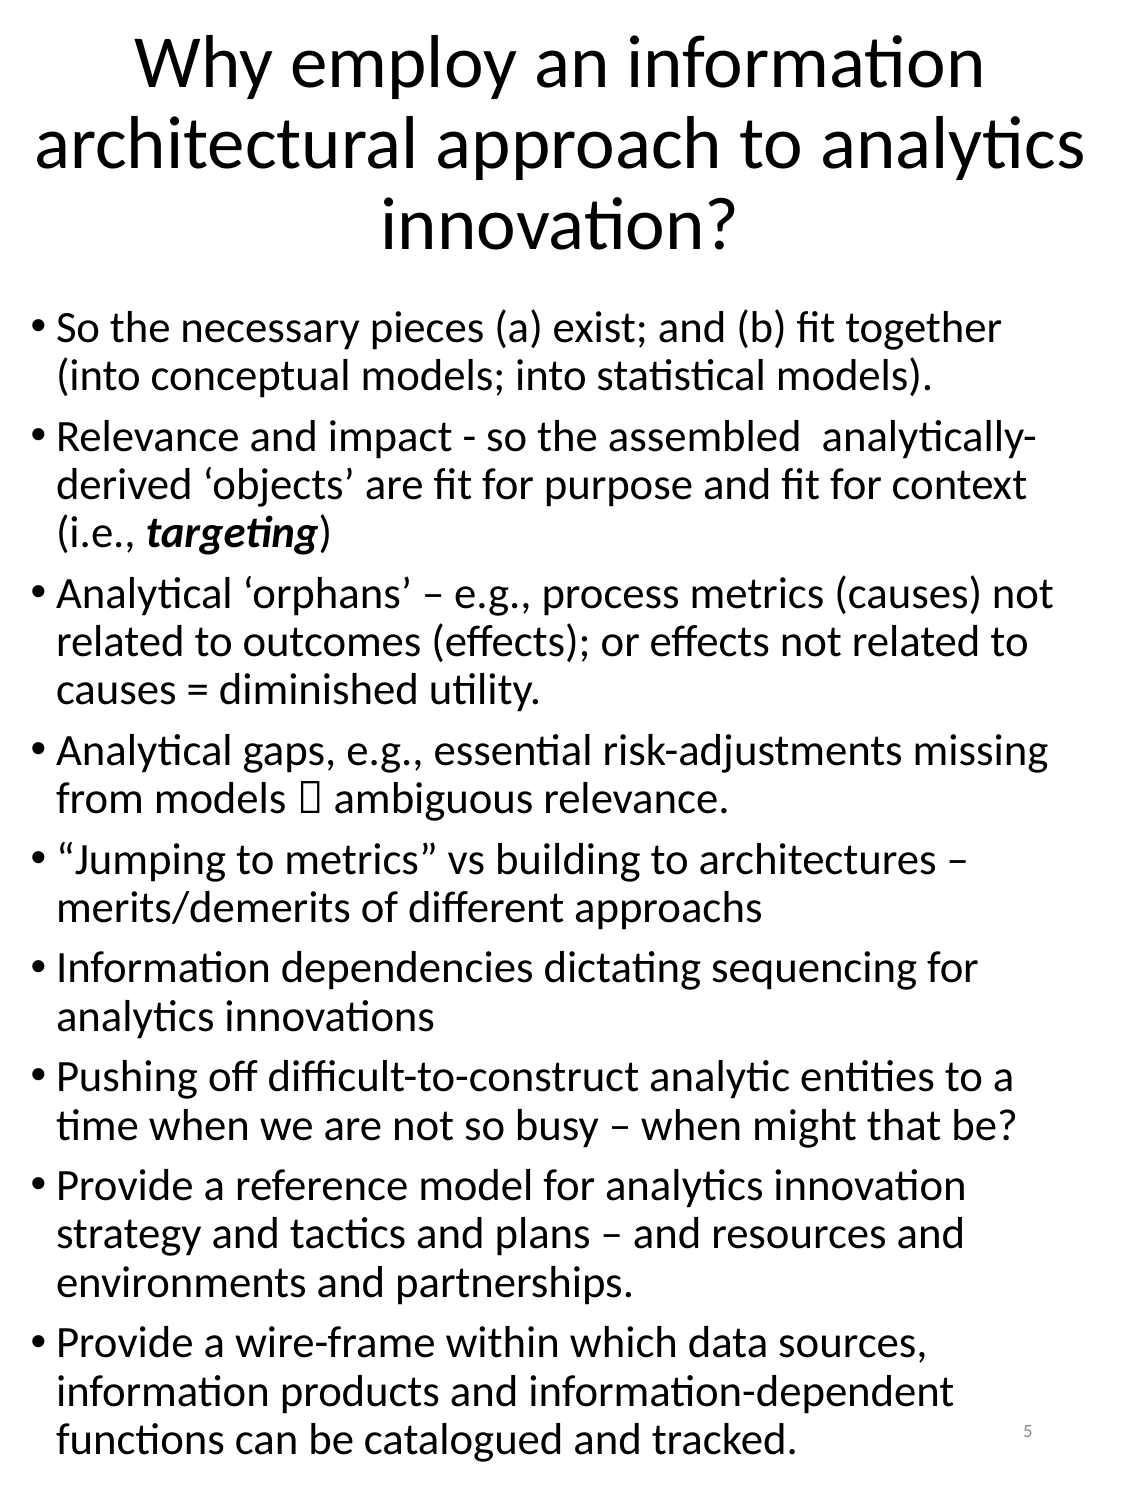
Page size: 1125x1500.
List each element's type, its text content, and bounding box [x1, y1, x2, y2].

list So the necessary pieces (a) exist; and (b) fit together (into conceptual models; into statistical models). Relevance and impact - so the assembled analytically-derived ‘objects’ are fit for purpose and fit for context (i.e., targeting) Analytical ‘orphans’ – e.g., process metrics (causes) not related to outcomes (effects); or effects not related to causes = diminished utility. Analytical gaps, e.g., essential risk-adjustments missing from models  ambiguous relevance. “Jumping to metrics” vs building to architectures – merits/demerits of different approachs Information dependencies dictating sequencing for analytics innovations Pushing off difficult-to-construct analytic entities to a time when we are not so busy – when might that be? Provide a reference model for analytics innovation strategy and tactics and plans – and resources and environments and partnerships. Provide a wire-frame within which data sources, information products and information-dependent functions can be catalogued and tracked. [15, 296, 1106, 1476]
title Why employ an information architectural approach to analytics innovation? [15, 24, 1106, 264]
slide_number 5 [794, 1390, 1048, 1471]
